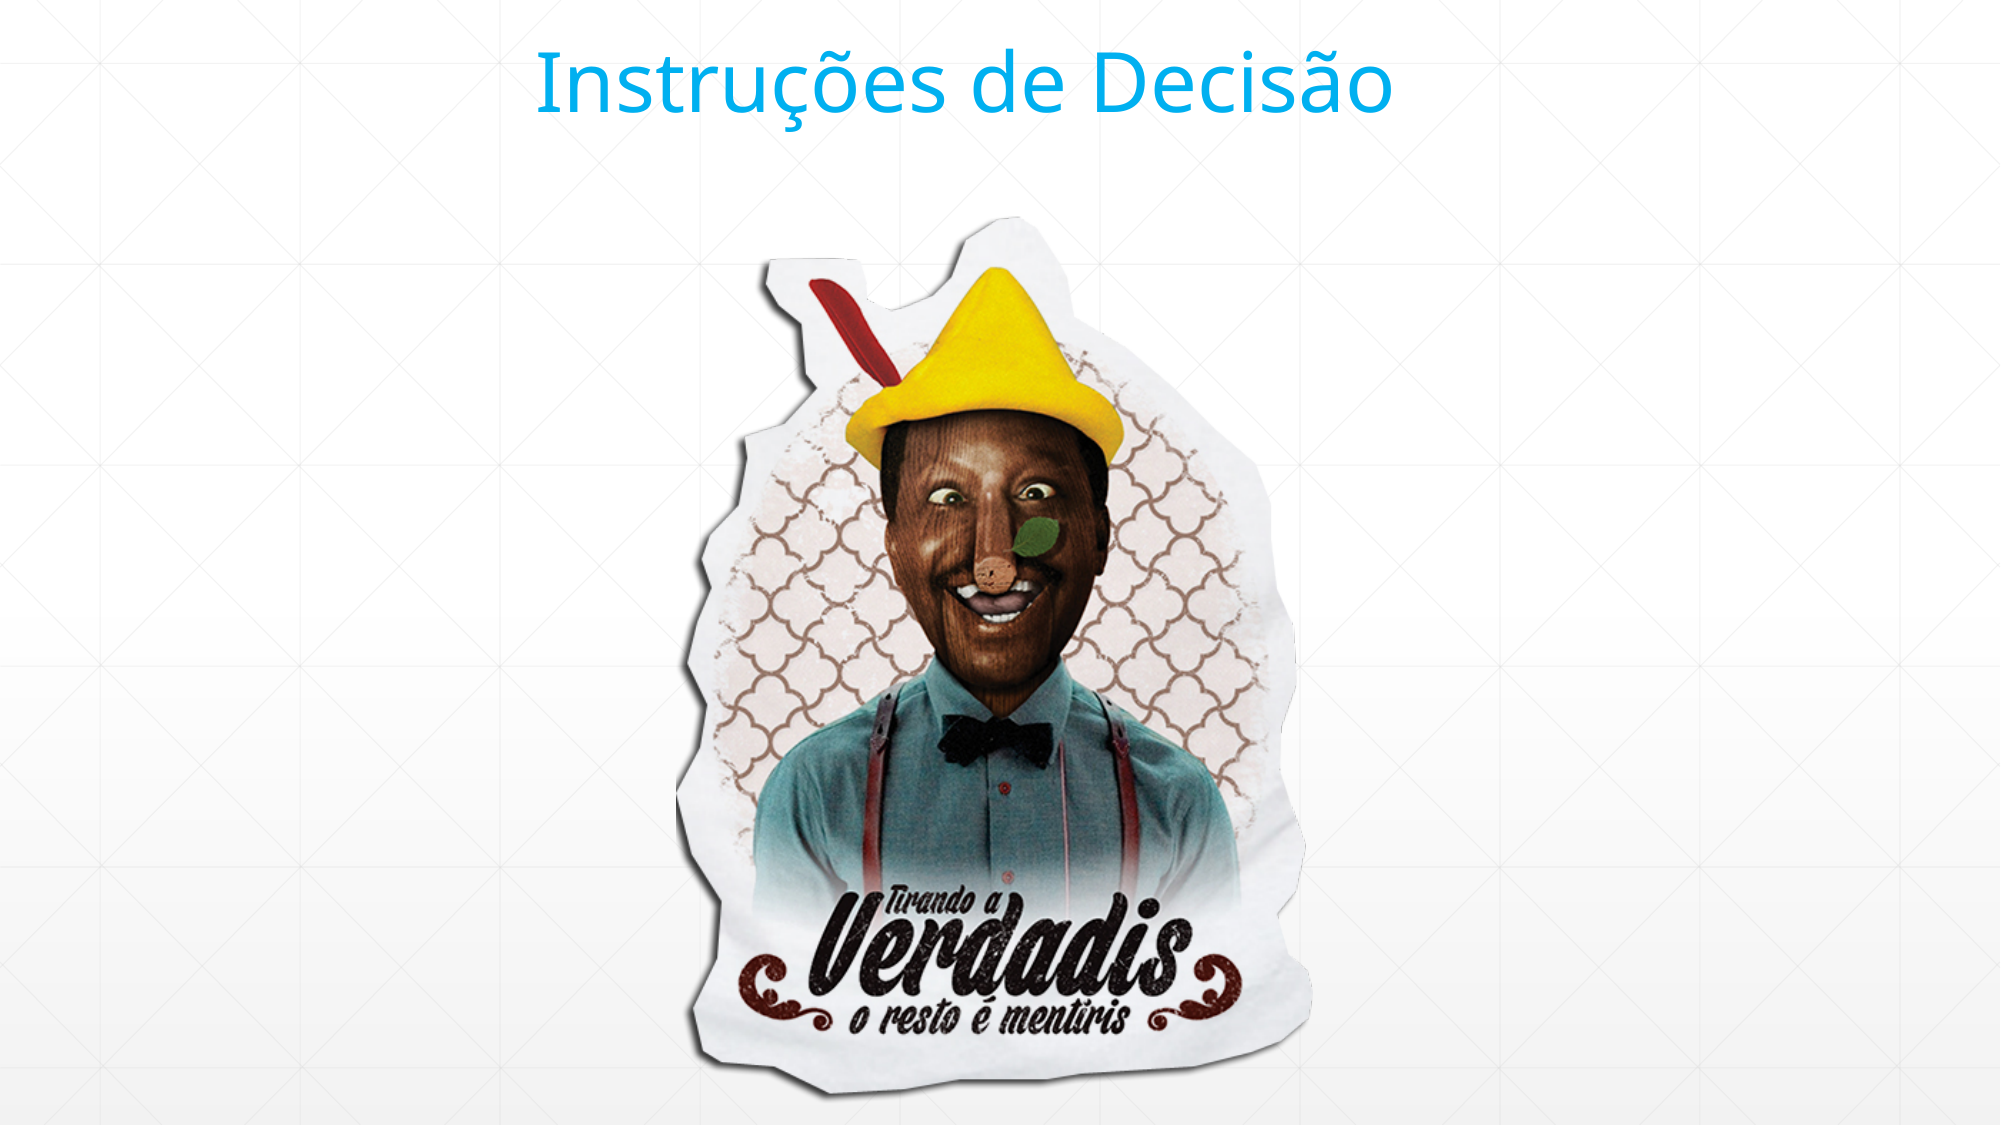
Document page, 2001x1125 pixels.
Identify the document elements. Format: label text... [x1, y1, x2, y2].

text_box Instruções de Decisão [234, 33, 1698, 130]
picture [676, 203, 1313, 1111]
